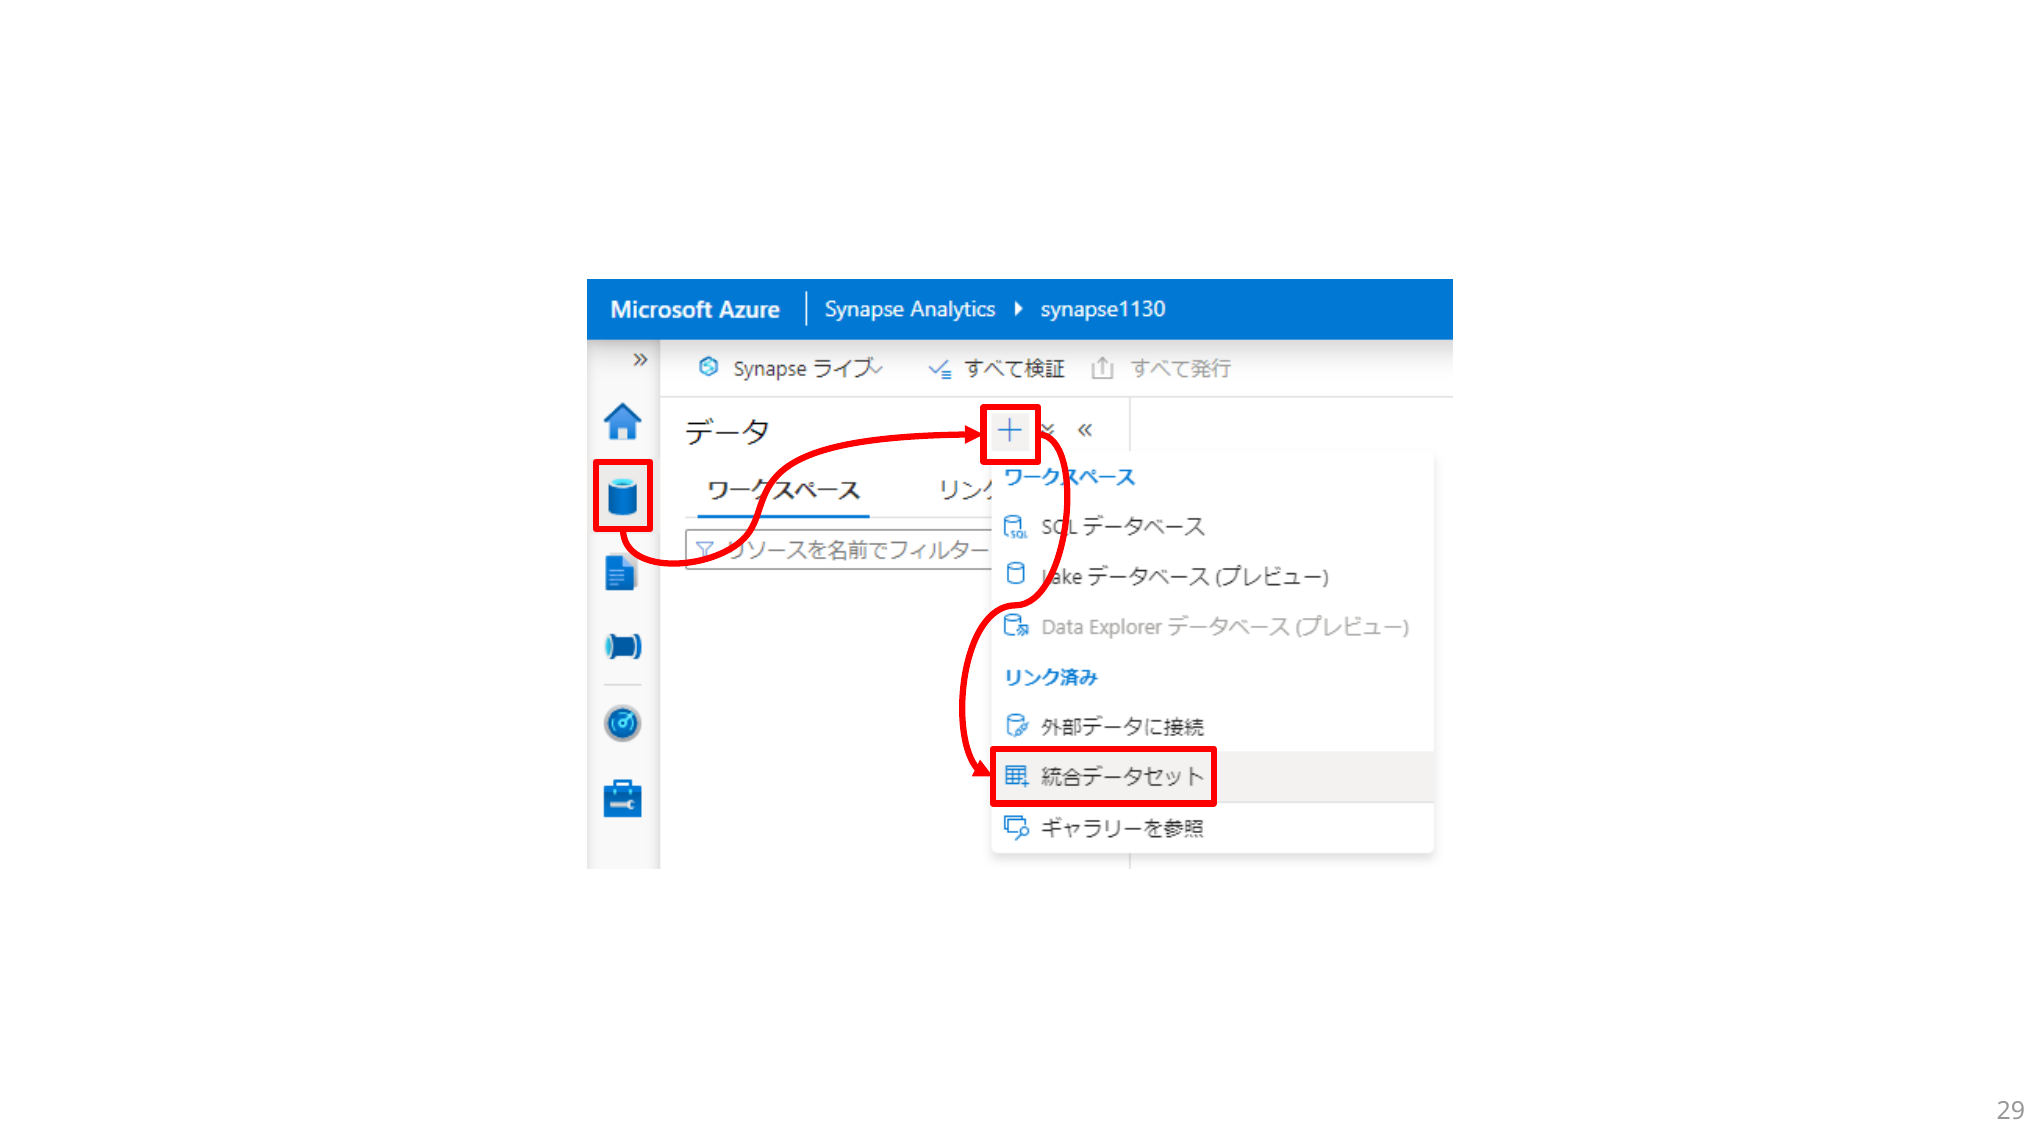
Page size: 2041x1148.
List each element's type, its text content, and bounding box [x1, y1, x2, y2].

slide_number 29 [1581, 1081, 2041, 1143]
picture [586, 278, 1454, 869]
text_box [992, 434, 1039, 777]
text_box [755, 301, 851, 663]
